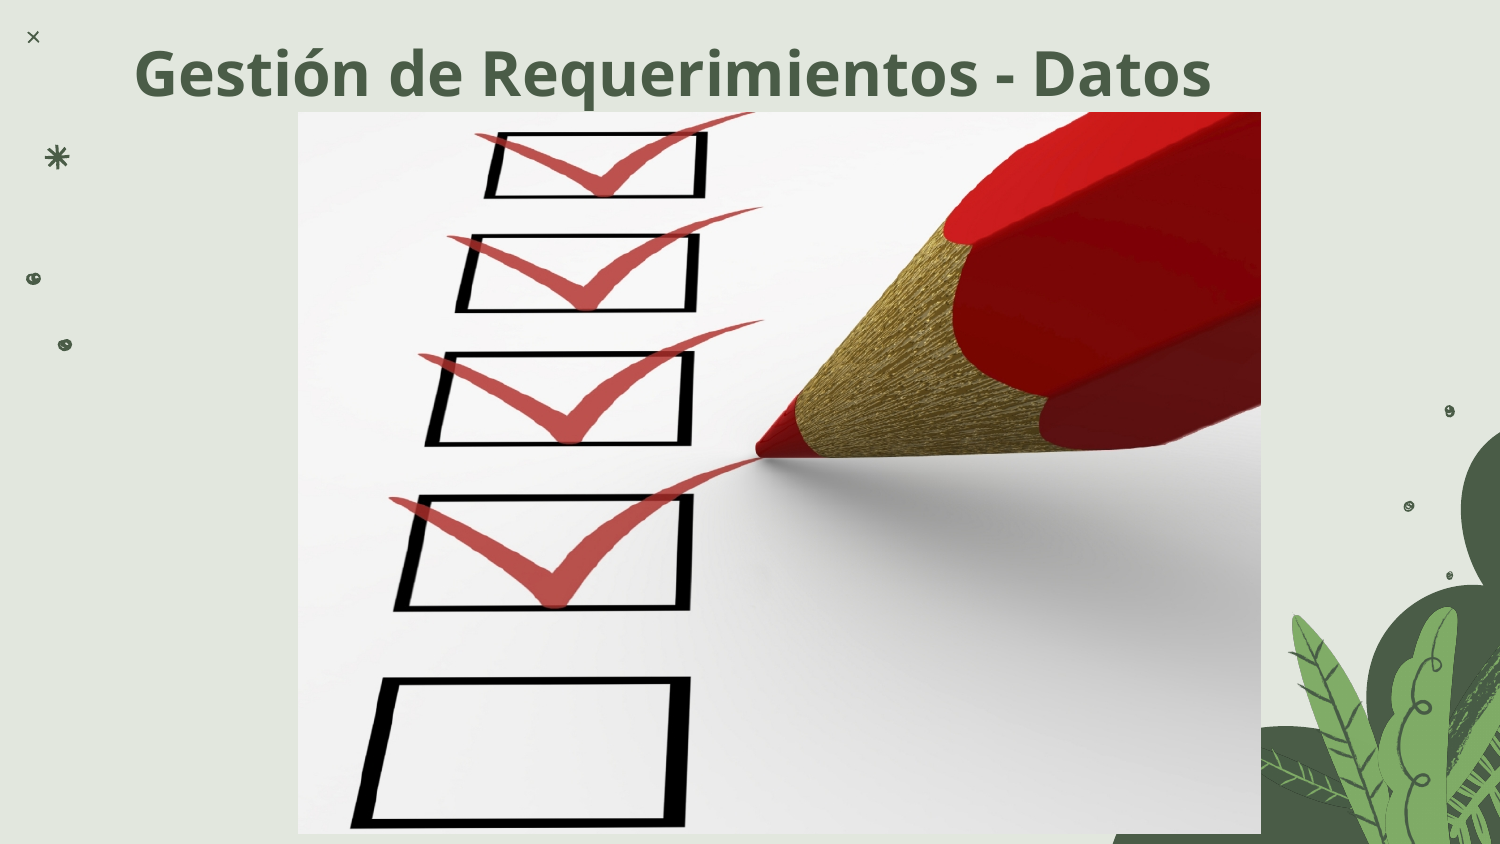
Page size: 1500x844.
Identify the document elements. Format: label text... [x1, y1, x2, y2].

title Gestión de Requerimientos - Datos [118, 18, 1455, 113]
picture [298, 112, 1500, 844]
